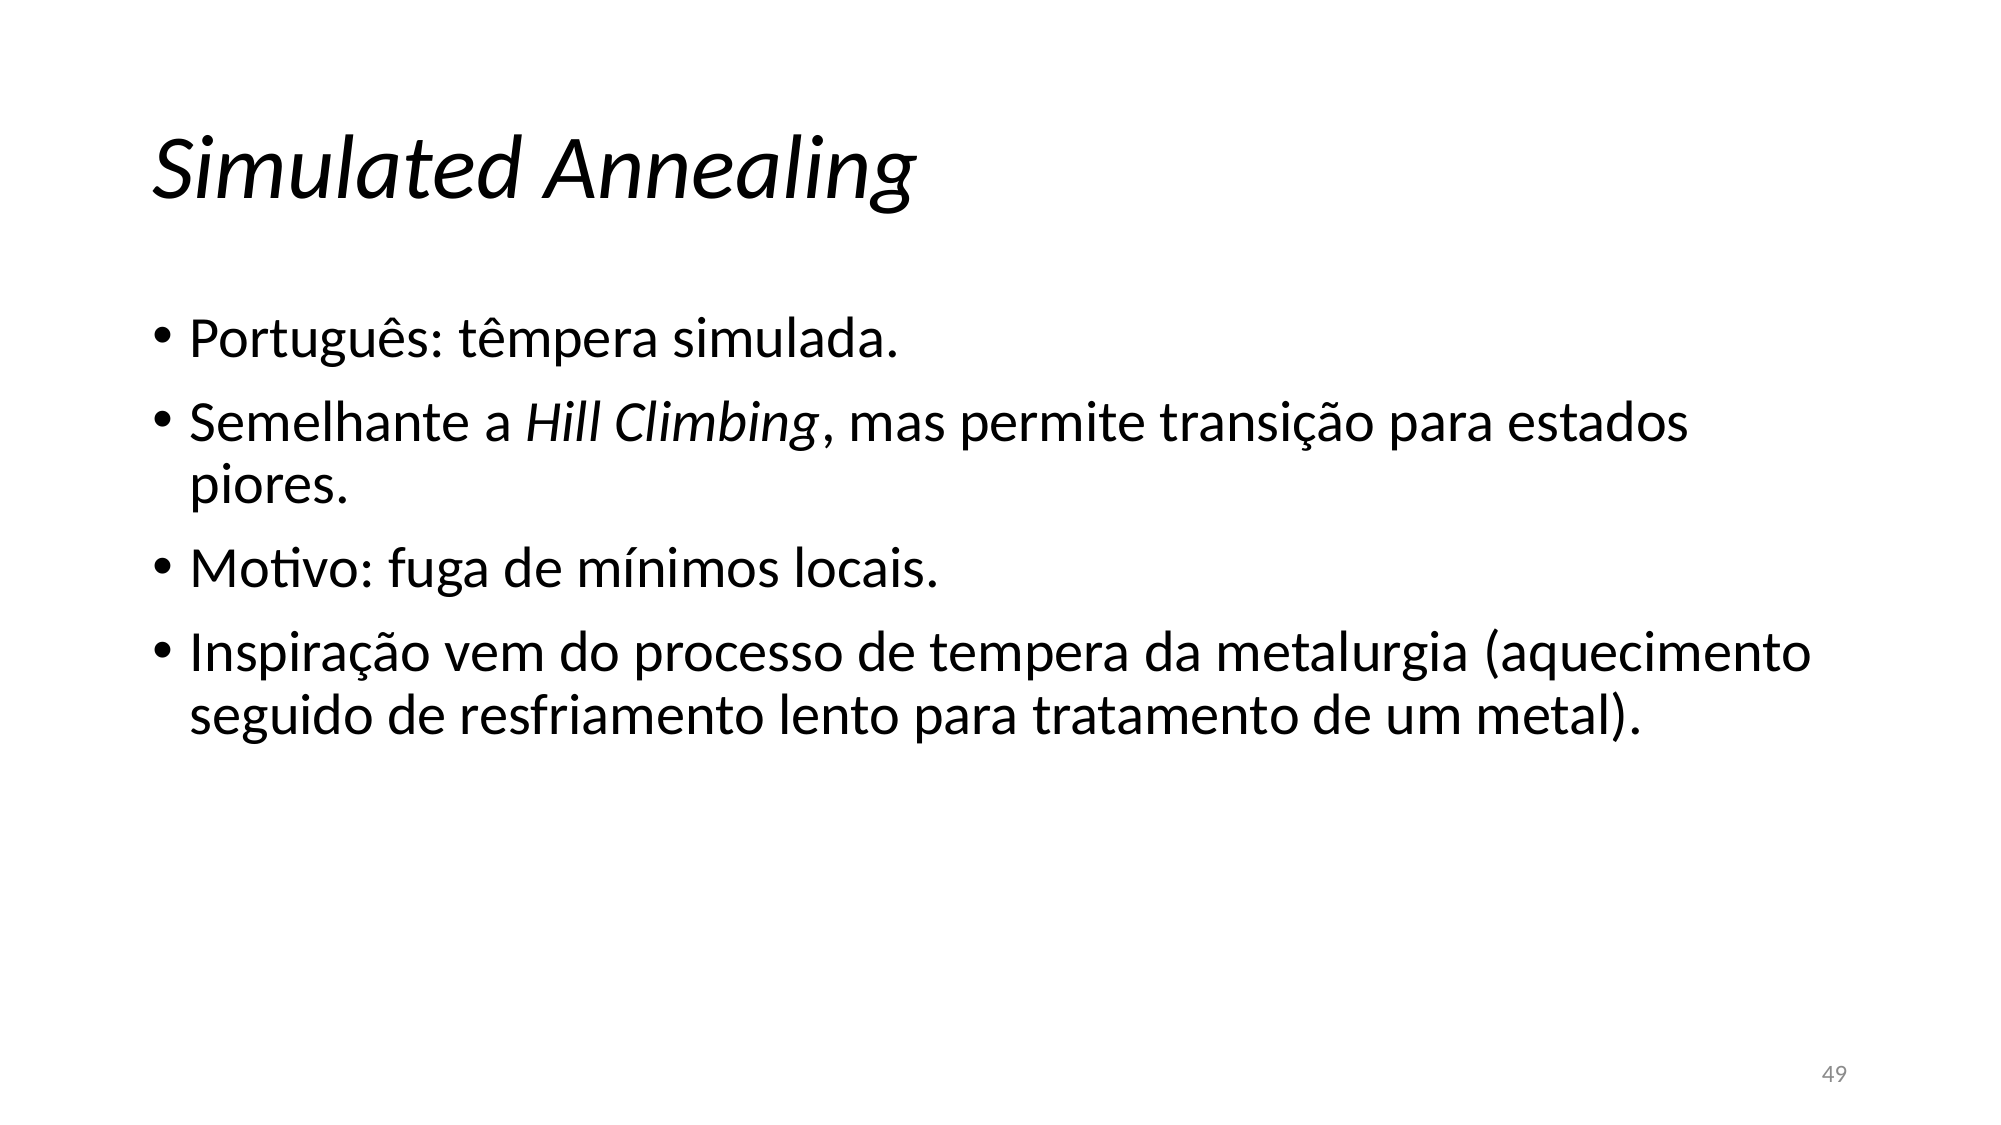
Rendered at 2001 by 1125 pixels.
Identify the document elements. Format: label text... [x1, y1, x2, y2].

title Simulated Annealing [137, 59, 1863, 278]
list Português: têmpera simulada. Semelhante a Hill Climbing, mas permite transição para estados piores. Motivo: fuga de mínimos locais. Inspiração vem do processo de tempera da metalurgia (aquecimento seguido de resfriamento lento para tratamento de um metal). [137, 299, 1863, 1014]
slide_number 49 [1412, 1042, 1863, 1103]
